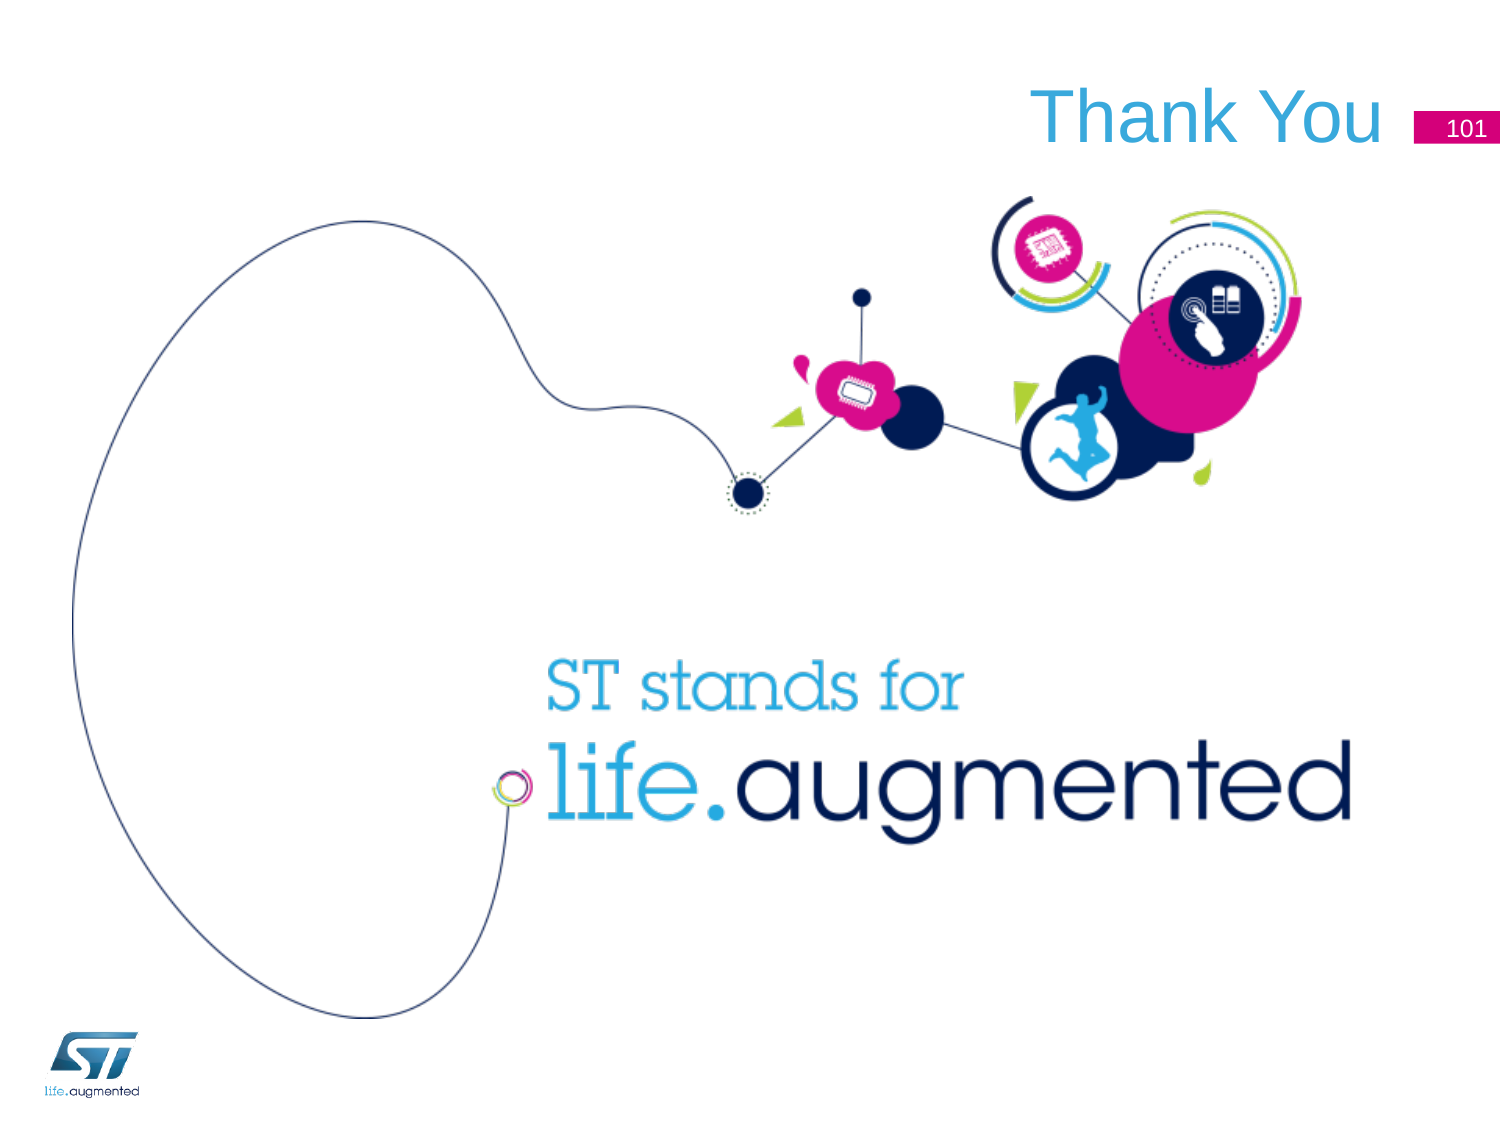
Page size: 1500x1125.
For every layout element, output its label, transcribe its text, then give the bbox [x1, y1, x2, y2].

picture [71, 196, 1358, 1019]
slide_number 101 [1413, 111, 1500, 144]
picture [37, 1022, 147, 1104]
title Thank You [75, 19, 1400, 207]
